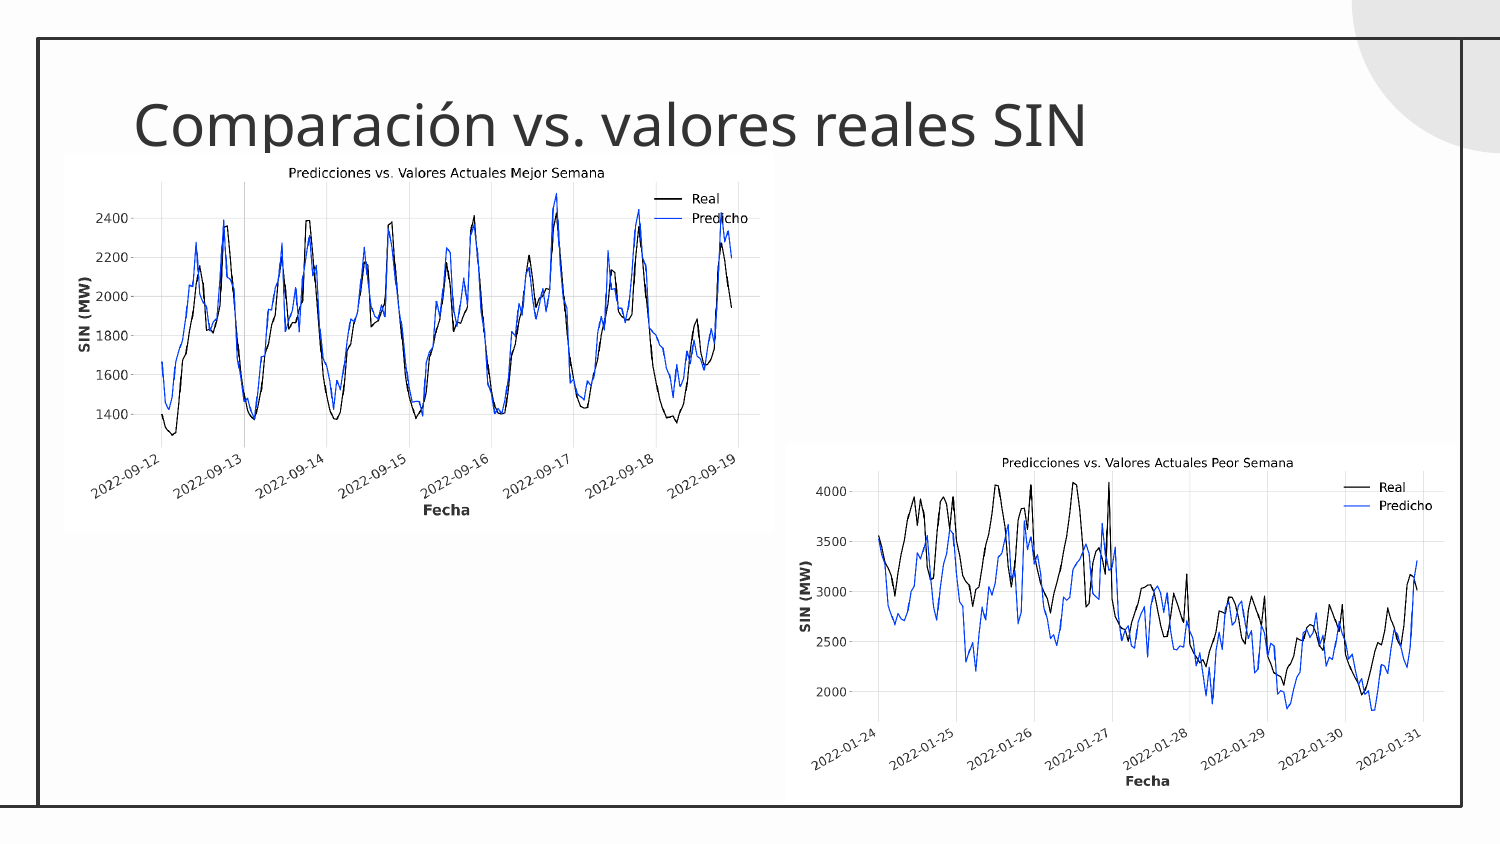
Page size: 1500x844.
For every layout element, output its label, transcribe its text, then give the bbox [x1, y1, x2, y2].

picture [786, 443, 1457, 802]
picture [64, 153, 774, 533]
title Comparación vs. valores reales SIN [118, 72, 1384, 167]
